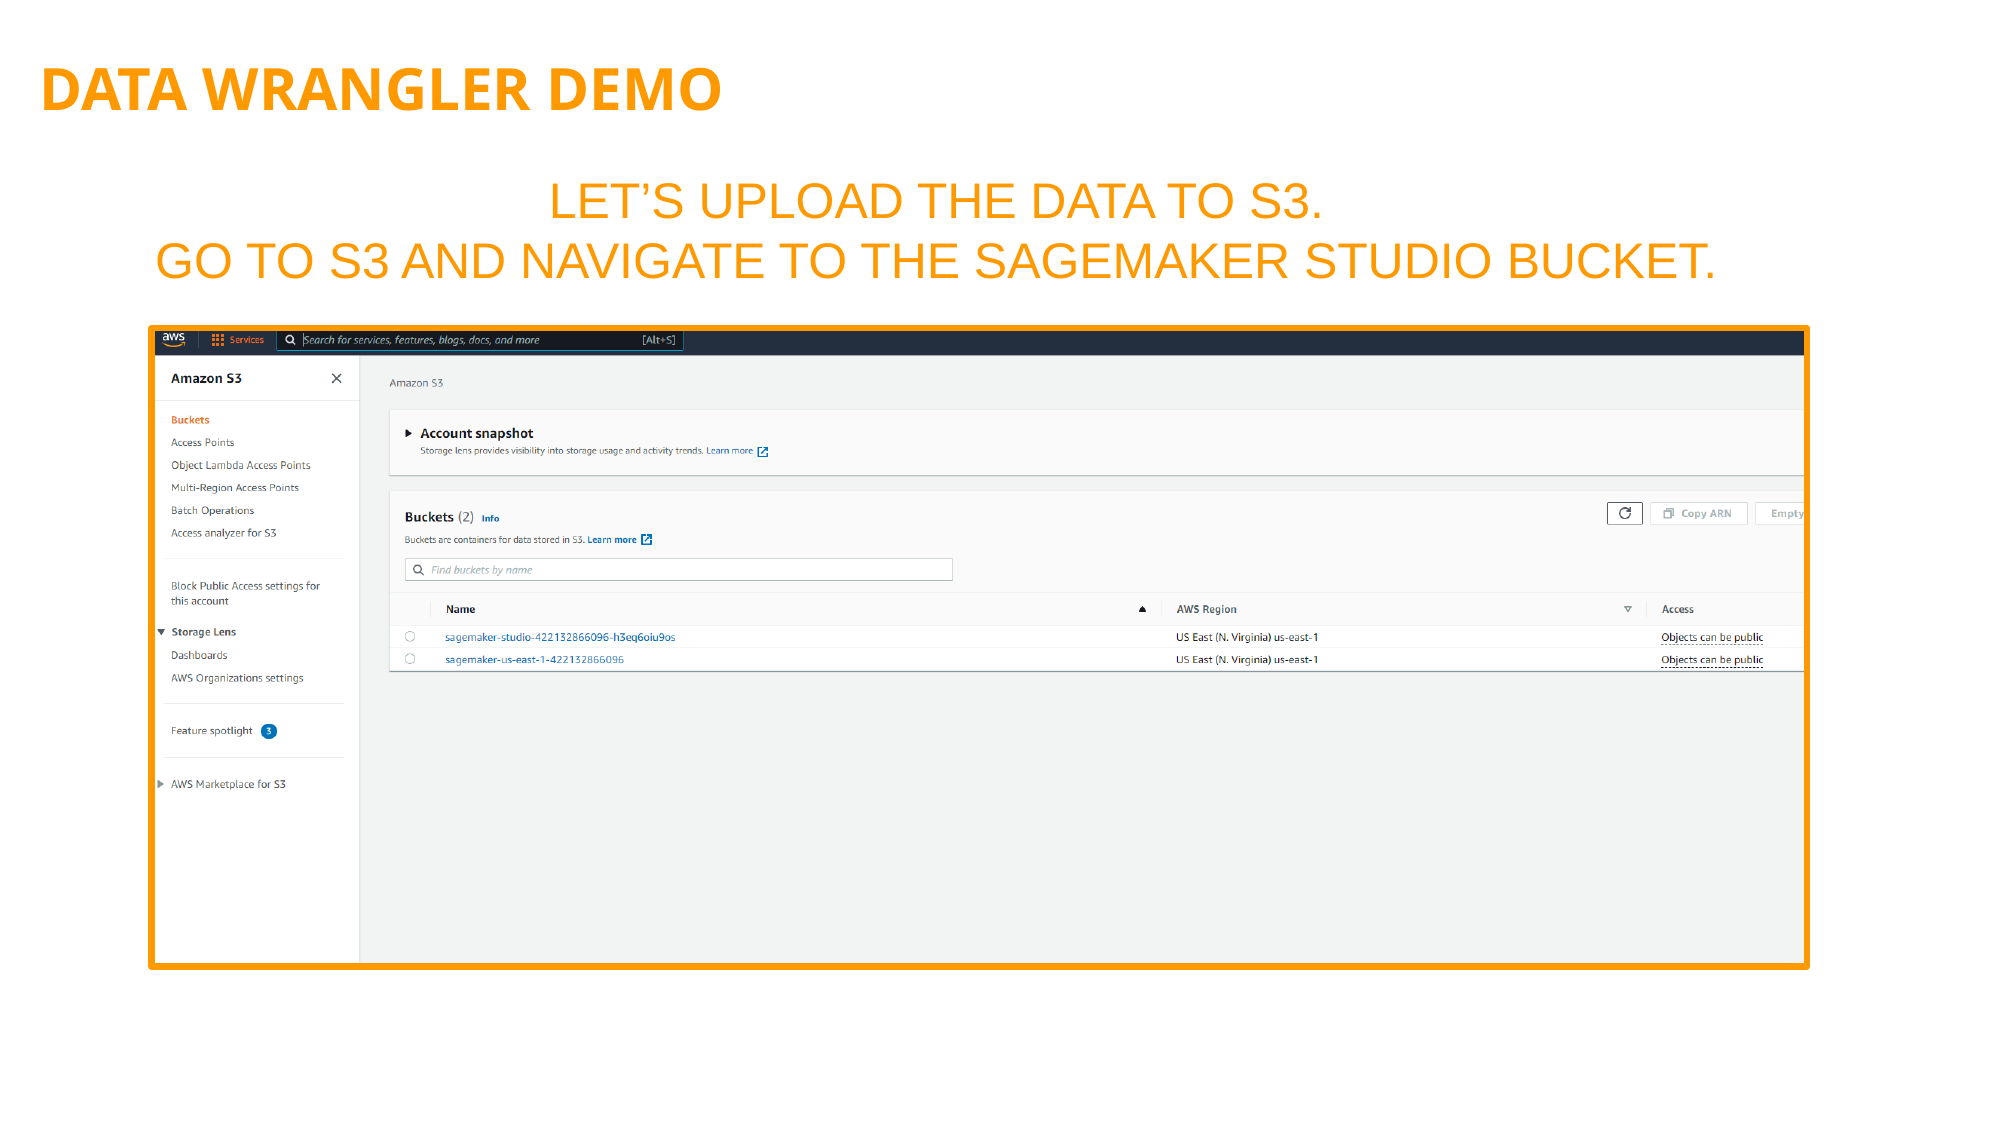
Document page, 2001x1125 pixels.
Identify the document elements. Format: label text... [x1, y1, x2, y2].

picture [154, 331, 1804, 964]
text_box DATA WRANGLER DEMO [24, 44, 1863, 130]
text_box LET’S UPLOAD THE DATA TO S3. GO TO S3 AND NAVIGATE TO THE SAGEMAKER STUDIO BUCKET. [83, 161, 1804, 357]
